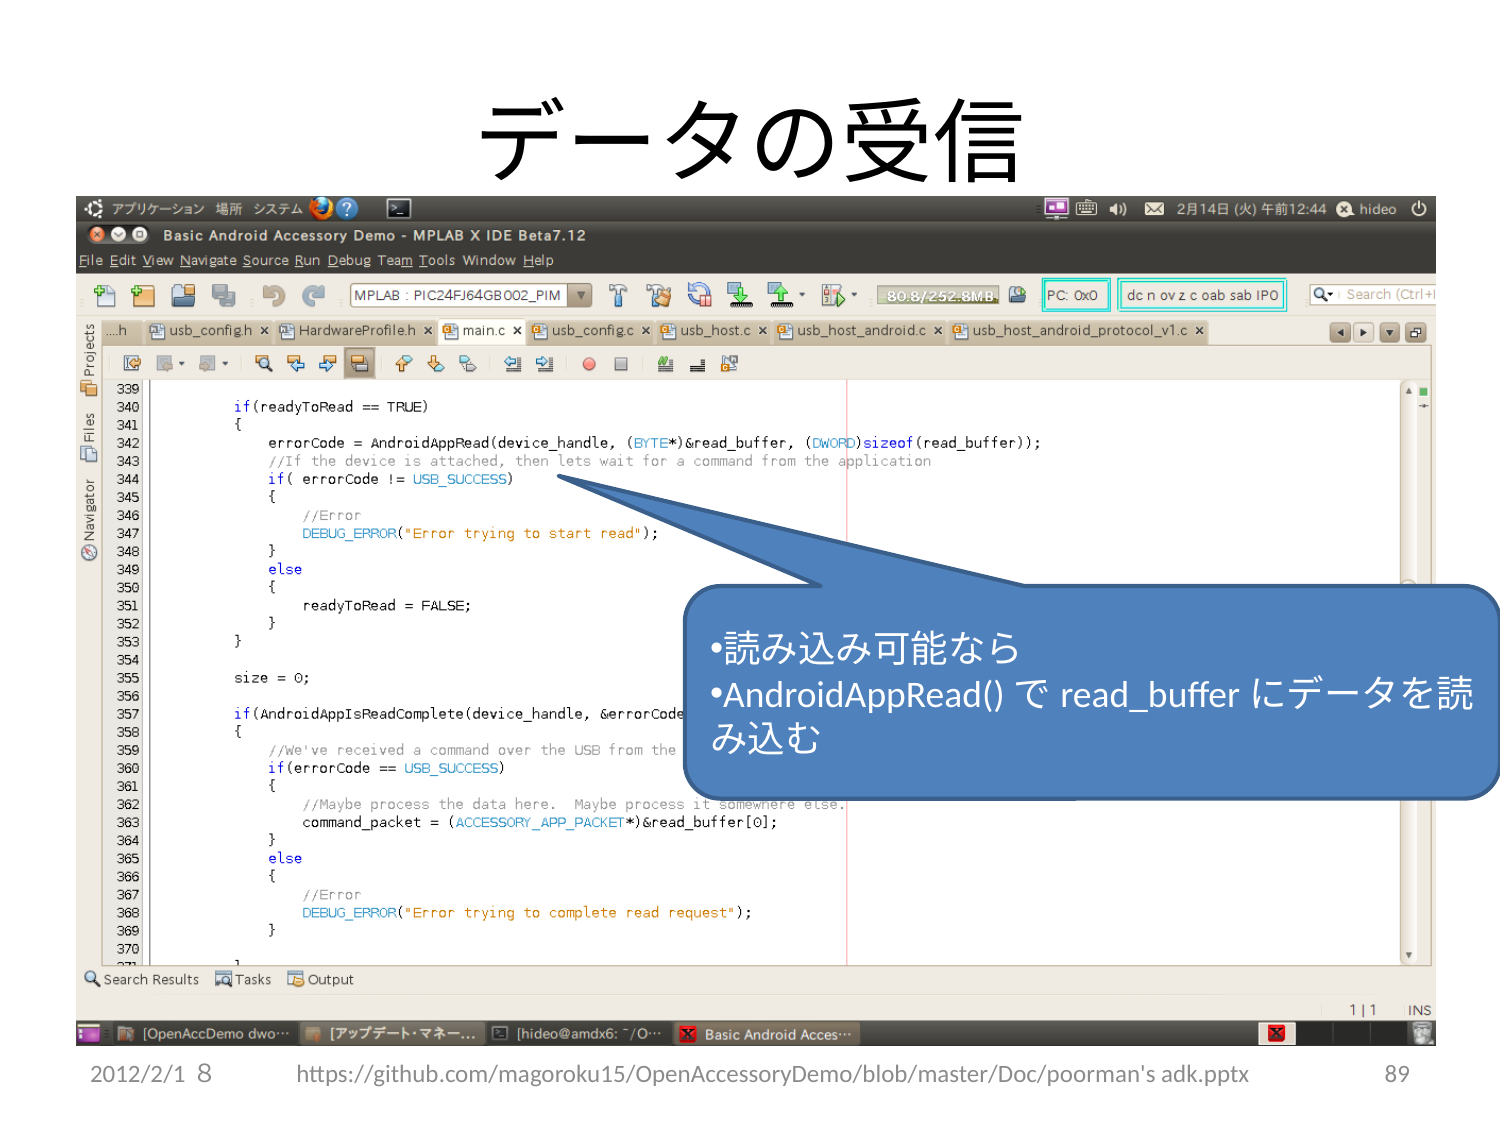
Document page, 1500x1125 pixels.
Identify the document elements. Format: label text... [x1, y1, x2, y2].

text_box 読み込み可能なら AndroidAppRead()でread_bufferにデータを読み込む [1440, 583, 1500, 801]
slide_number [75, 1052, 242, 1103]
title データの受信 [75, 45, 1425, 195]
footer https://github.com/magoroku15/OpenAccessoryDemo/blob/master/Doc/poorman's adk.pptx [242, 1054, 1306, 1103]
picture [76, 196, 1436, 1046]
slide_number 89 [1306, 1054, 1425, 1103]
